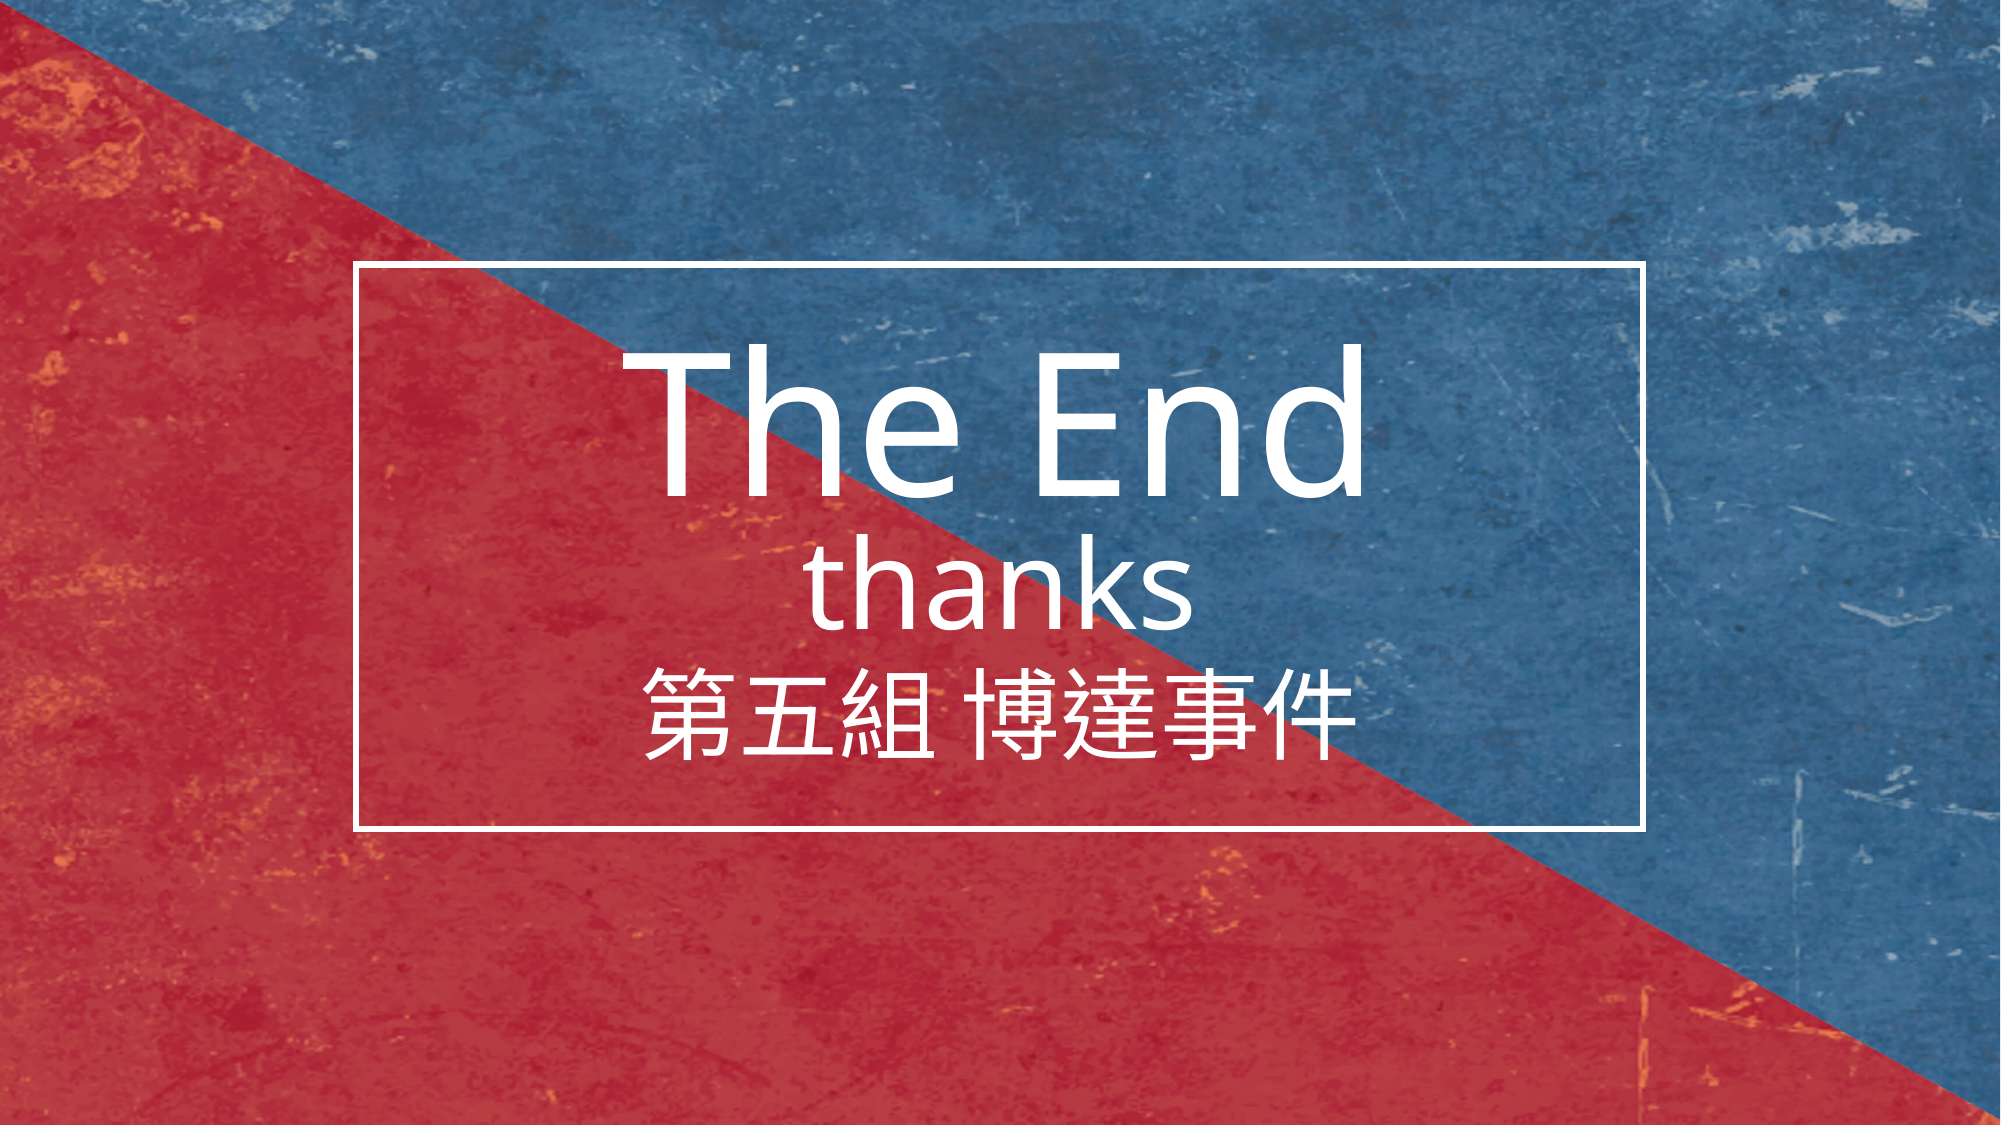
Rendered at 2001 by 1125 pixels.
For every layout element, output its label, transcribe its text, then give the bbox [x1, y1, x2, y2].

text_box The End [533, 289, 1466, 545]
text_box thanks [781, 545, 1218, 642]
picture [0, 0, 2001, 1125]
text_box 第五組 博達事件 [608, 642, 1391, 783]
text_box [355, 263, 1644, 830]
